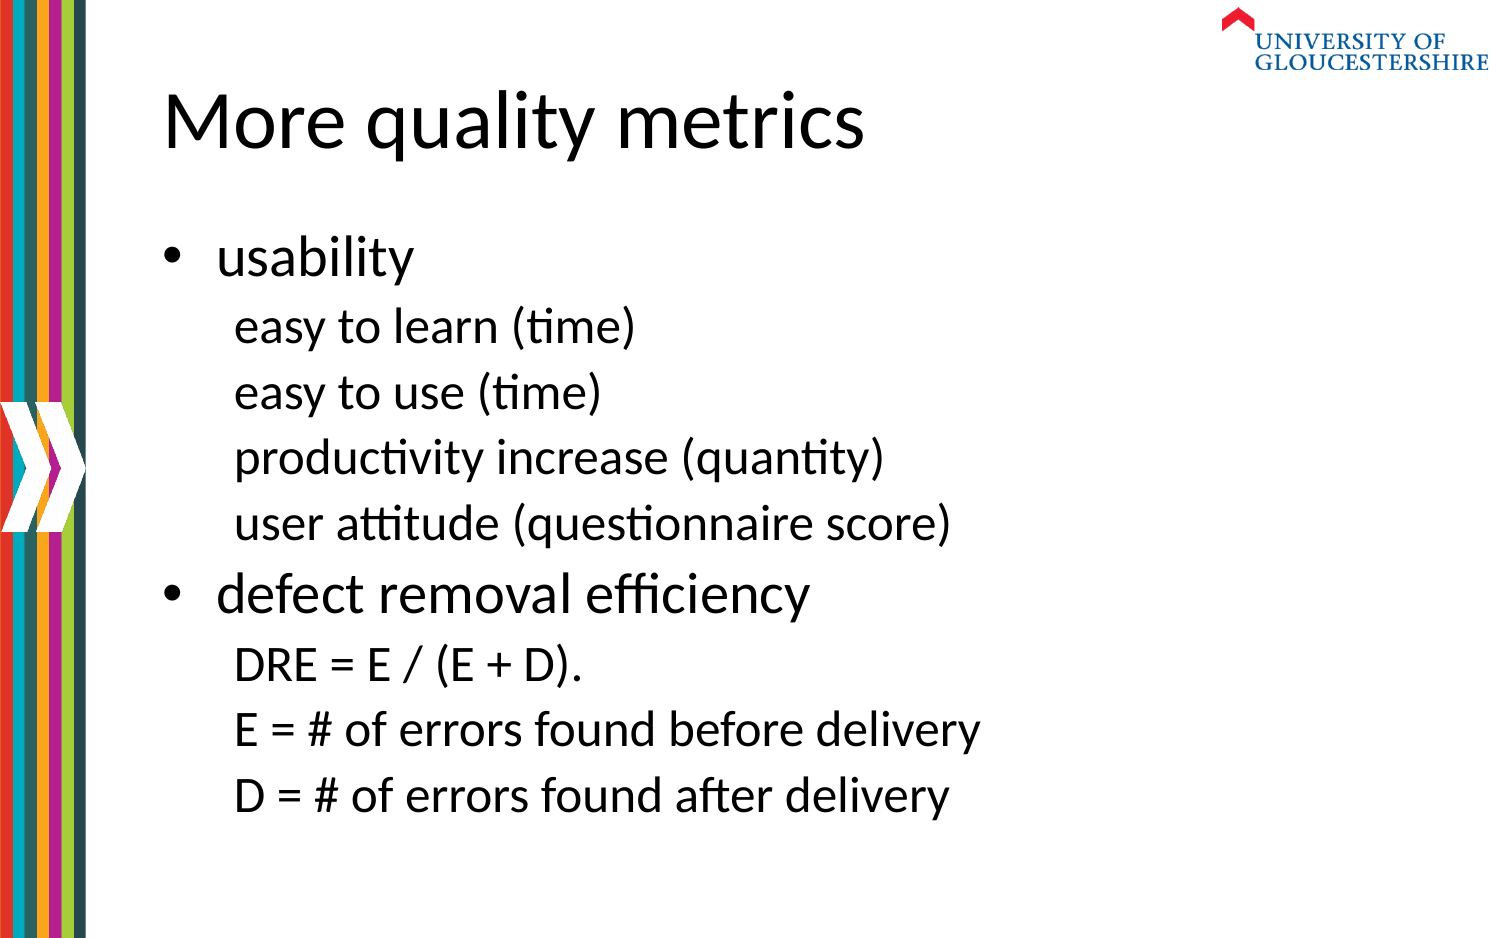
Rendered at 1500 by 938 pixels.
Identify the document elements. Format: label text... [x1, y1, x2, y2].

picture [1222, 7, 1489, 70]
list usability easy to learn (time) easy to use (time) productivity increase (quantity) user attitude (questionnaire score) defect removal efficiency DRE = E / (E + D). E = # of errors found before delivery D = # of errors found after delivery [147, 218, 1425, 838]
title More quality metrics [147, 37, 1170, 194]
